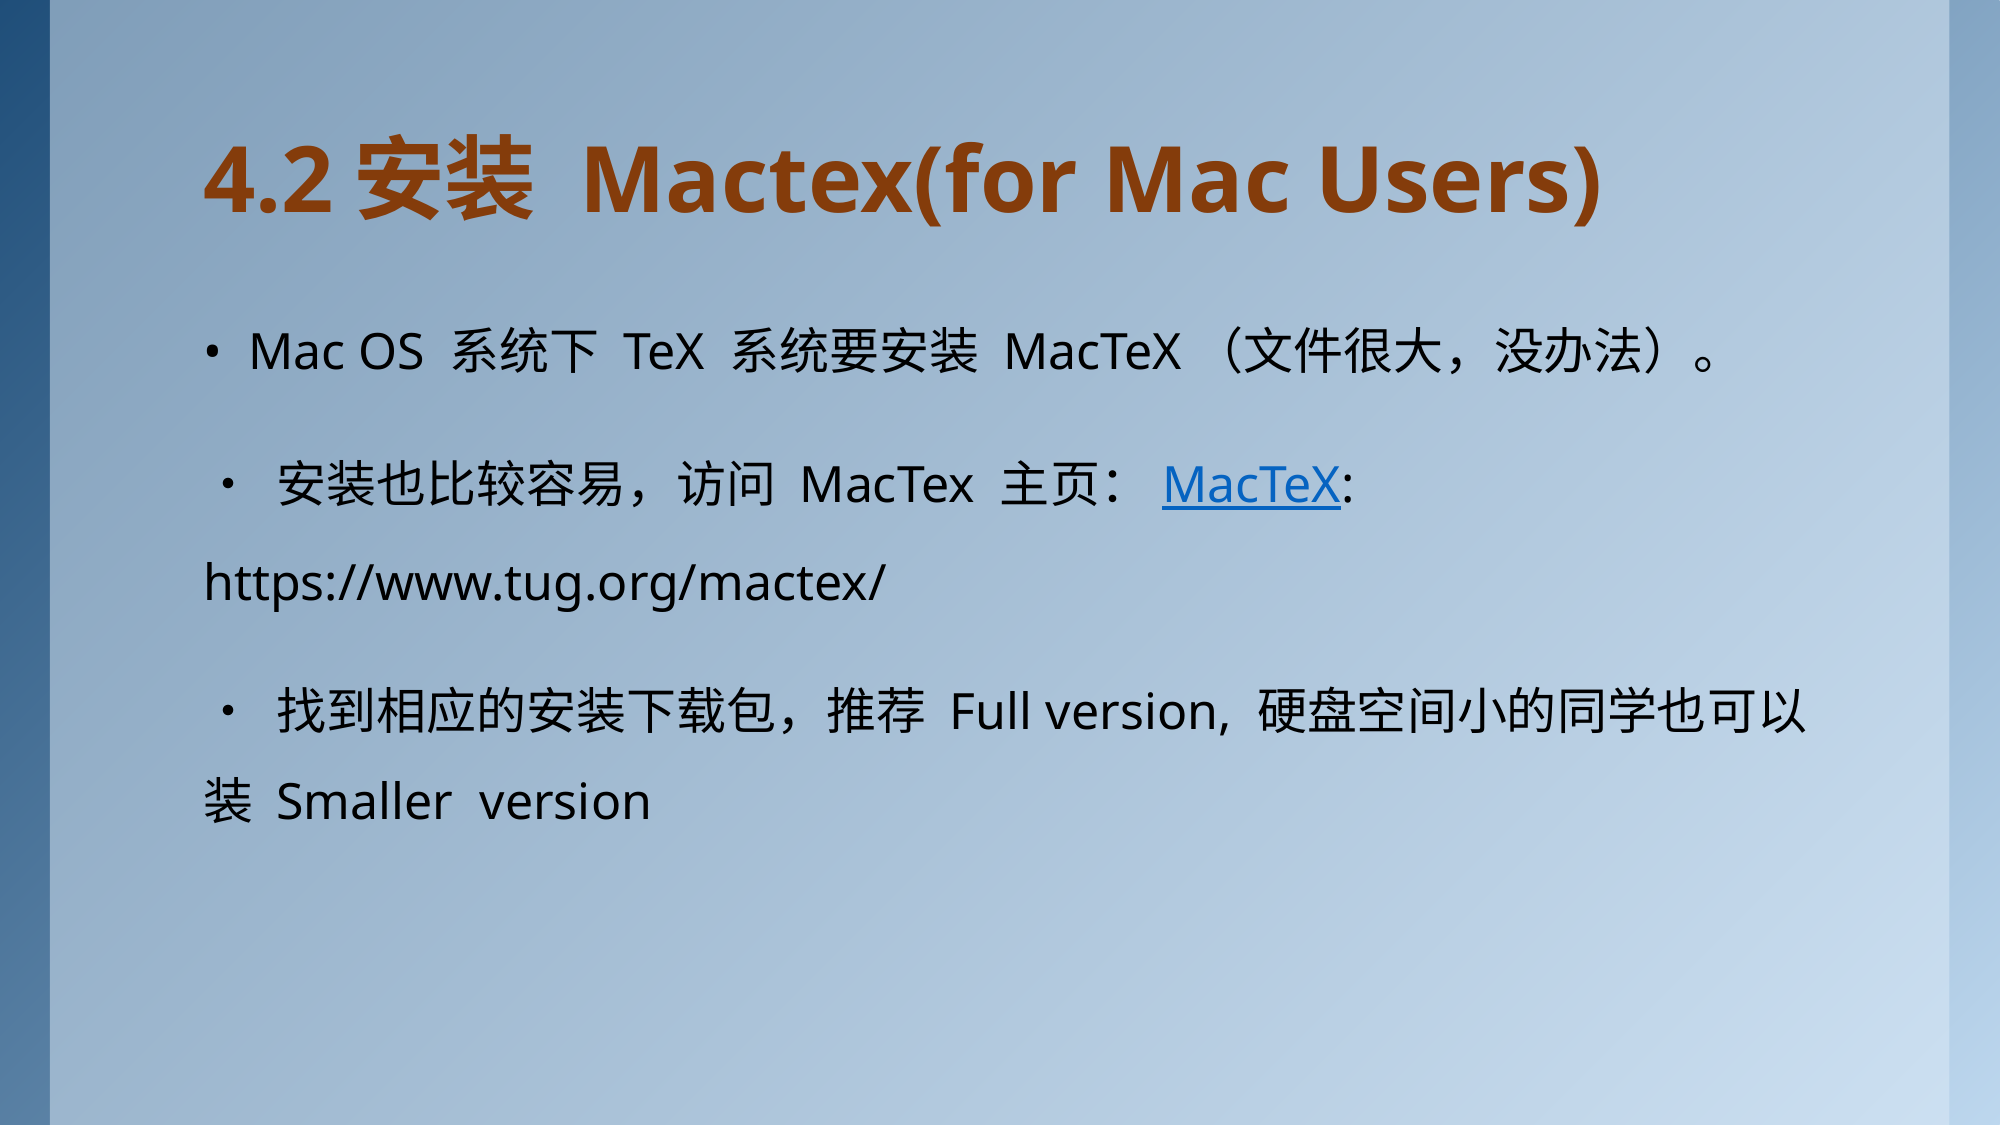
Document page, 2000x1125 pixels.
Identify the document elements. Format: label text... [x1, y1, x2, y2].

list • Mac OS 系统下 TeX 系统要安装 MacTeX（文件很大，没办法）。 • 安装也比较容易，访问 MacTex 主页：MacTeX: https://www.tug.org/mactex/ • 找到相应的安装下载包，推荐 Full version, 硬盘空间小的同学也可以 装 Smaller version [183, 279, 1850, 1013]
title 4.2 安装 Mactex(for Mac Users) [183, 12, 1850, 242]
